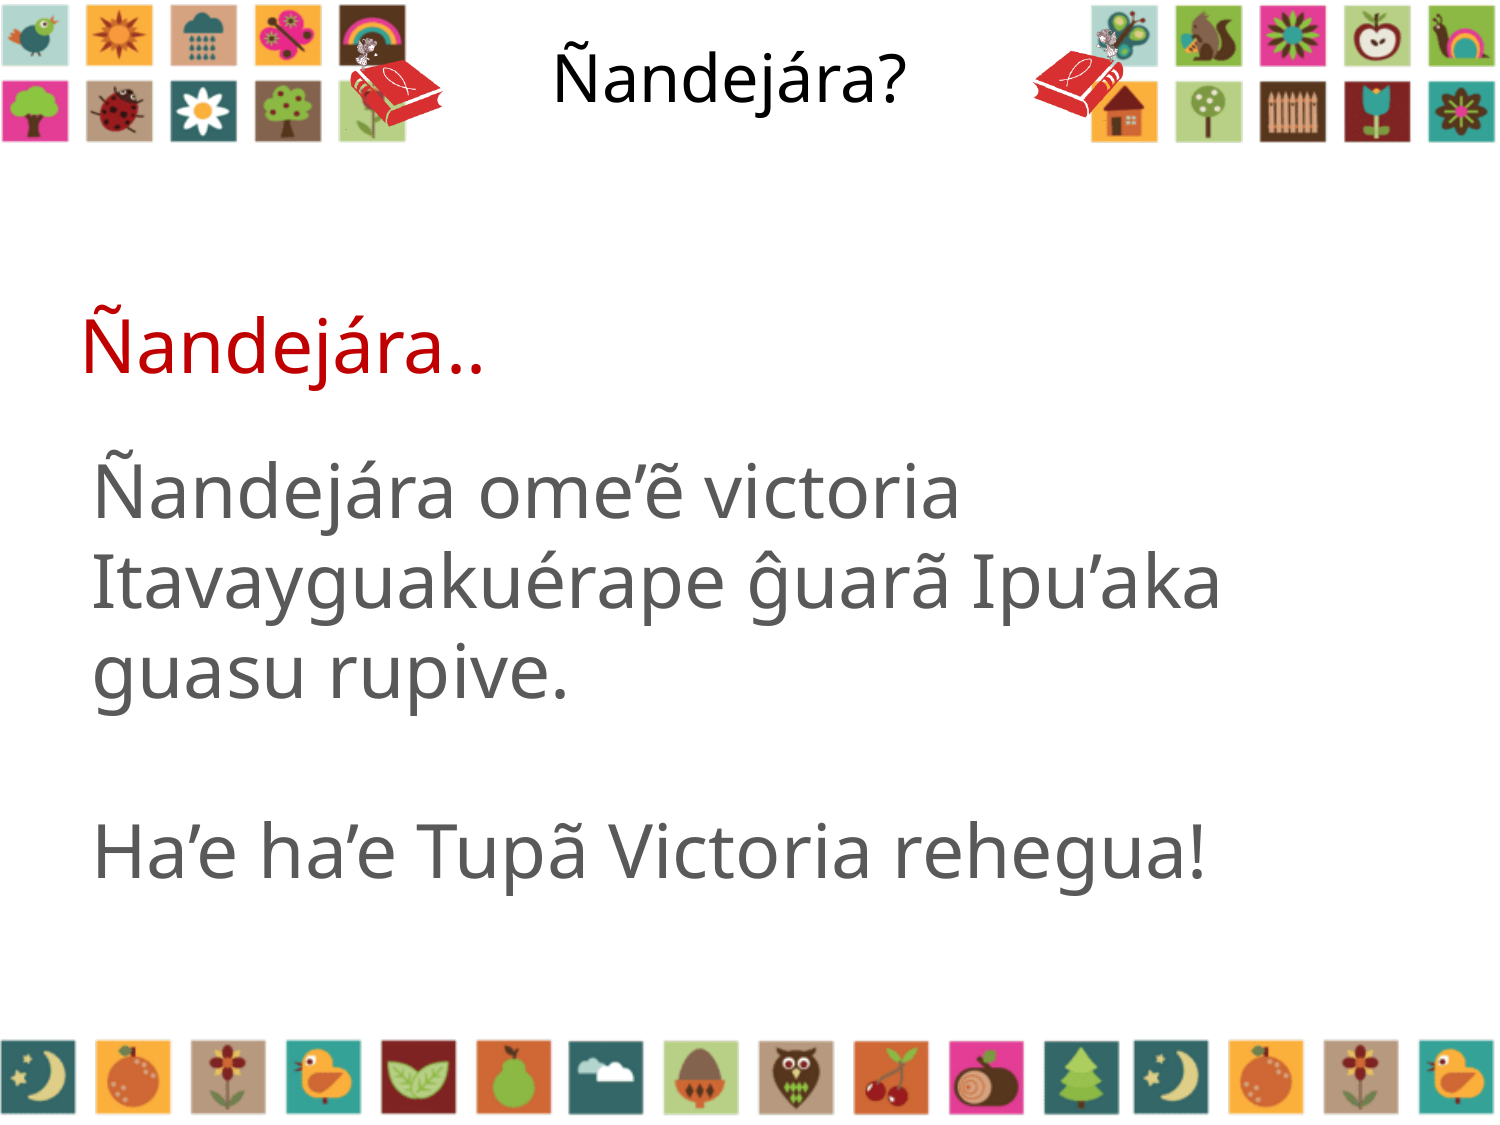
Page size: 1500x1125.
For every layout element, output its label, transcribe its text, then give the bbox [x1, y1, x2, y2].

picture [1001, 3, 1500, 150]
picture [0, 3, 475, 150]
text_box Ñandejára? [480, 28, 997, 124]
text_box Ñandejára.. [64, 290, 1412, 396]
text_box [0, 1028, 1500, 1118]
text_box Ñandejára ome’ẽ victoria Itavayguakuérape ĝuarã Ipu’aka guasu rupive. Ha’e ha’e Tupã Victoria rehegua! [76, 436, 1424, 902]
